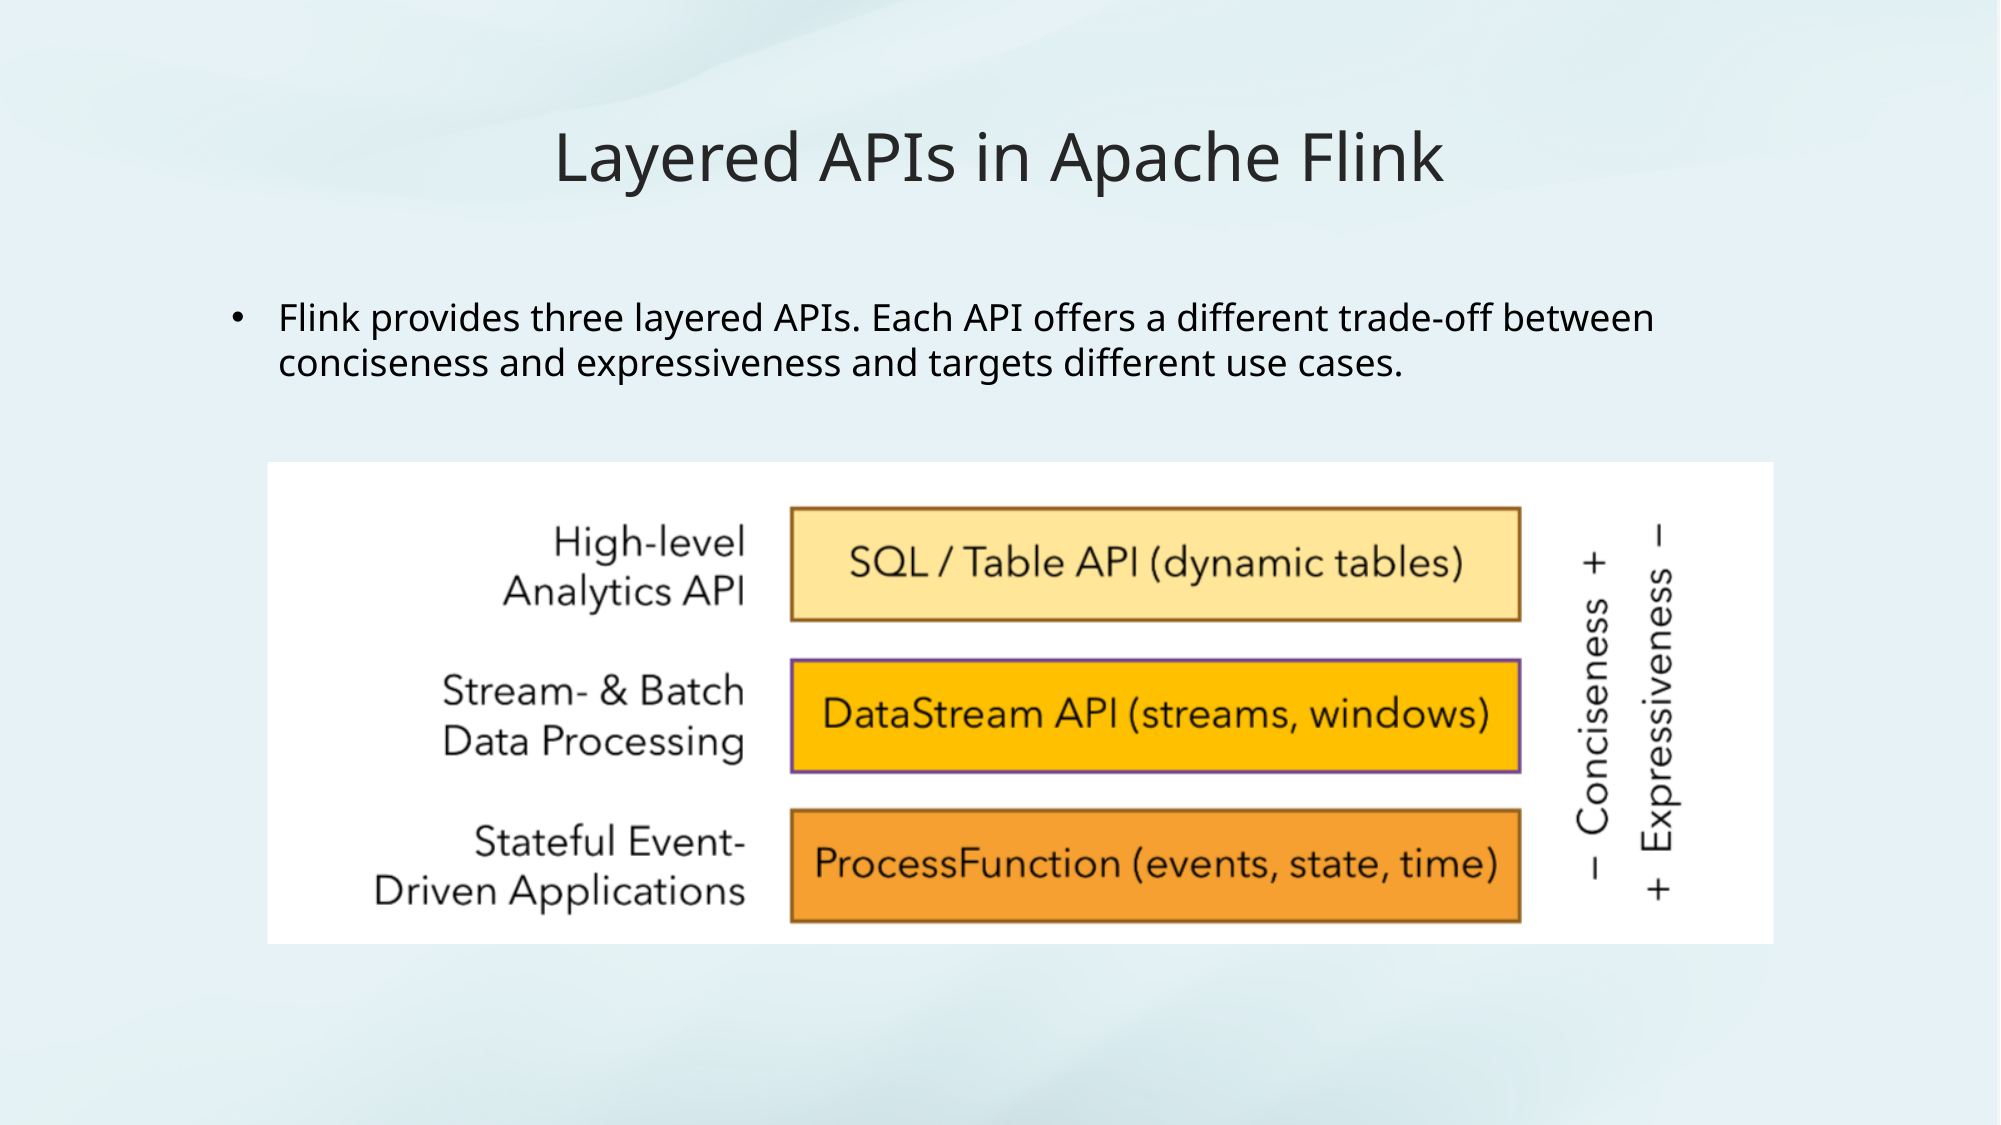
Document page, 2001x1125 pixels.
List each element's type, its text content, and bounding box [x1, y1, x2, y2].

text_box Flink provides three layered APIs. Each API offers a different trade-off between conciseness and expressiveness and targets different use cases. [216, 286, 1774, 392]
title Layered APIs in Apache Flink [114, 64, 1886, 195]
text_box [172, 285, 1862, 990]
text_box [267, 462, 1774, 944]
